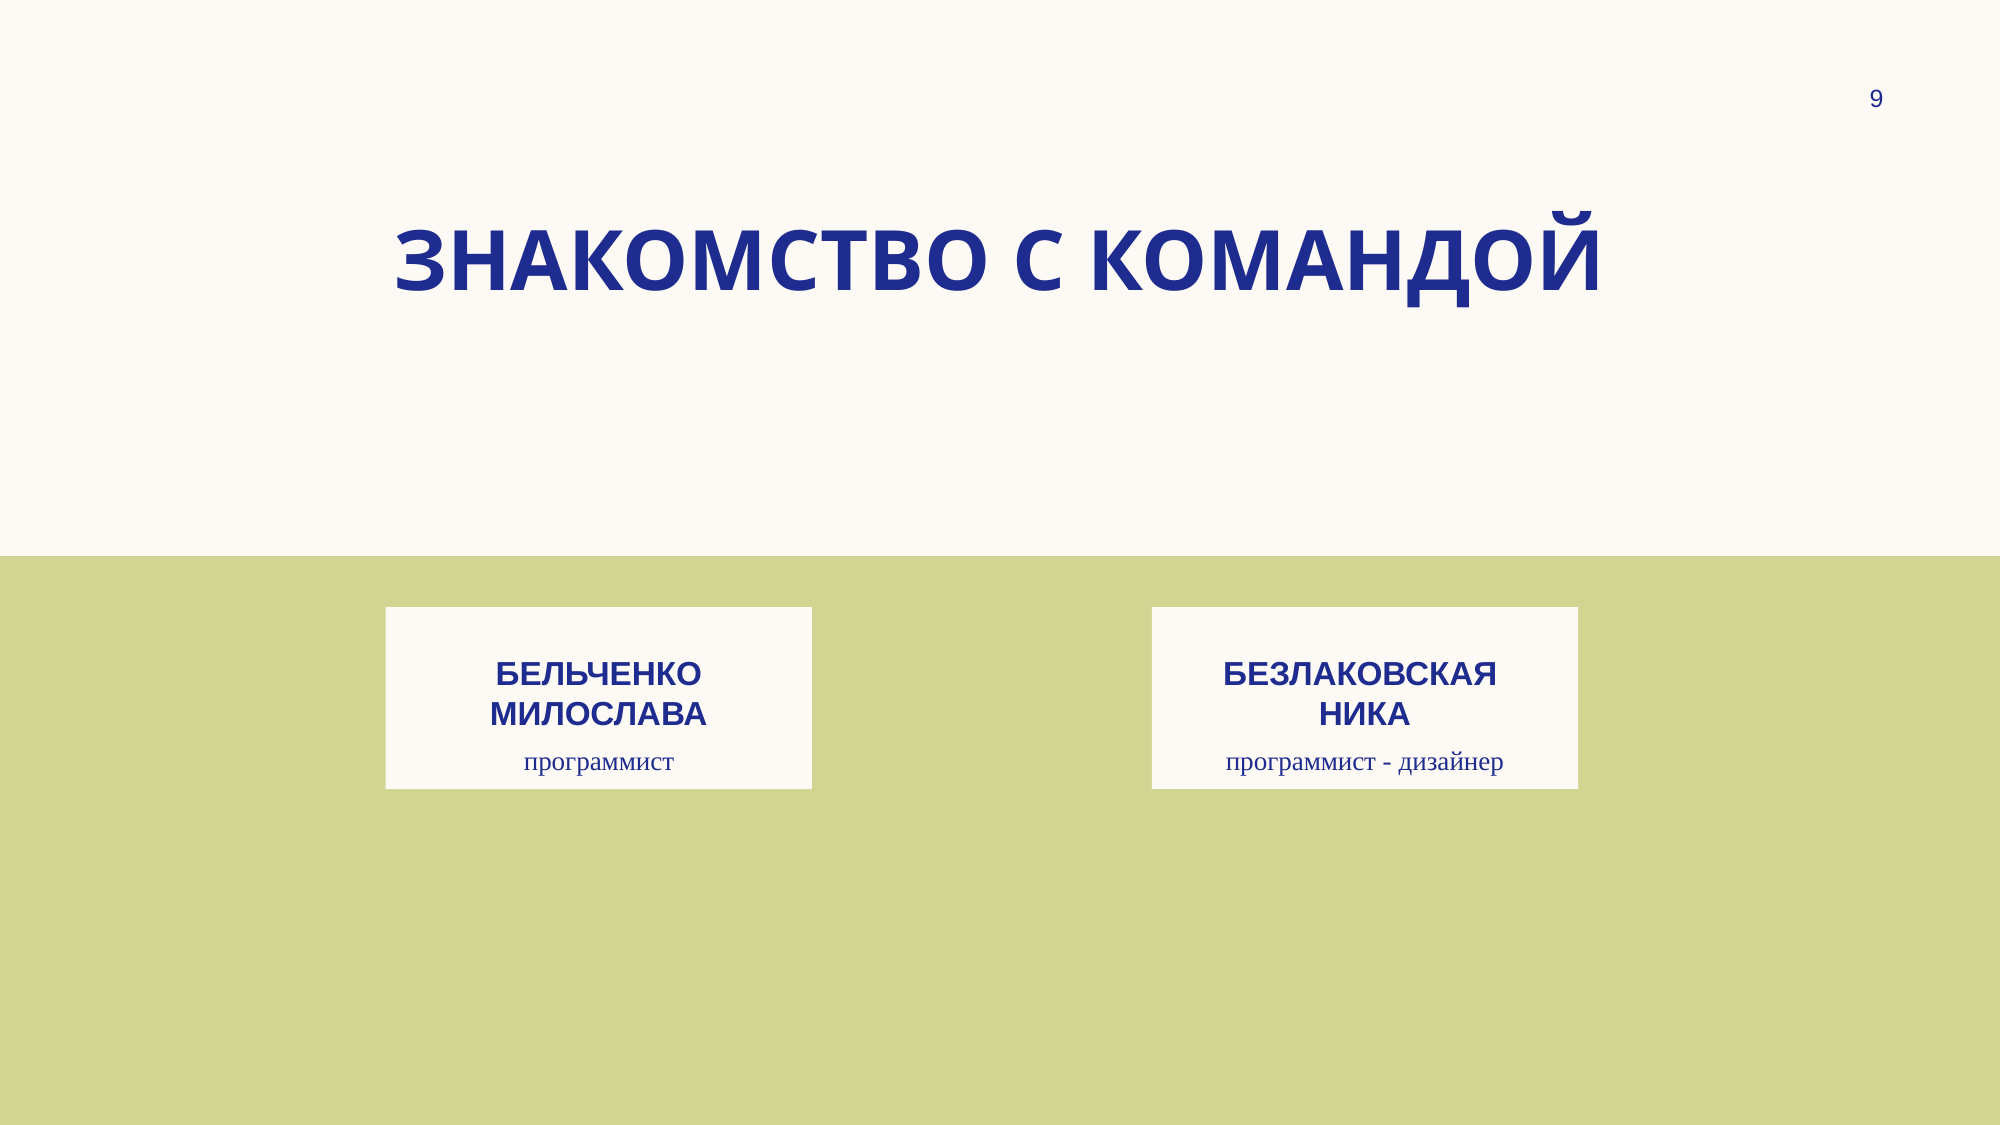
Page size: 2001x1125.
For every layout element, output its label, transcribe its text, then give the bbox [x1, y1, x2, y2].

slide_number 9 [1795, 75, 1958, 120]
title ЗНАКОМСТВО С КОМАНДОЙ [124, 199, 1875, 326]
list программист - дизайнер [1152, 729, 1579, 789]
list Безлаковская ника [1151, 607, 1579, 789]
list программист [411, 729, 787, 789]
list Бельченко Милослава [385, 607, 812, 790]
